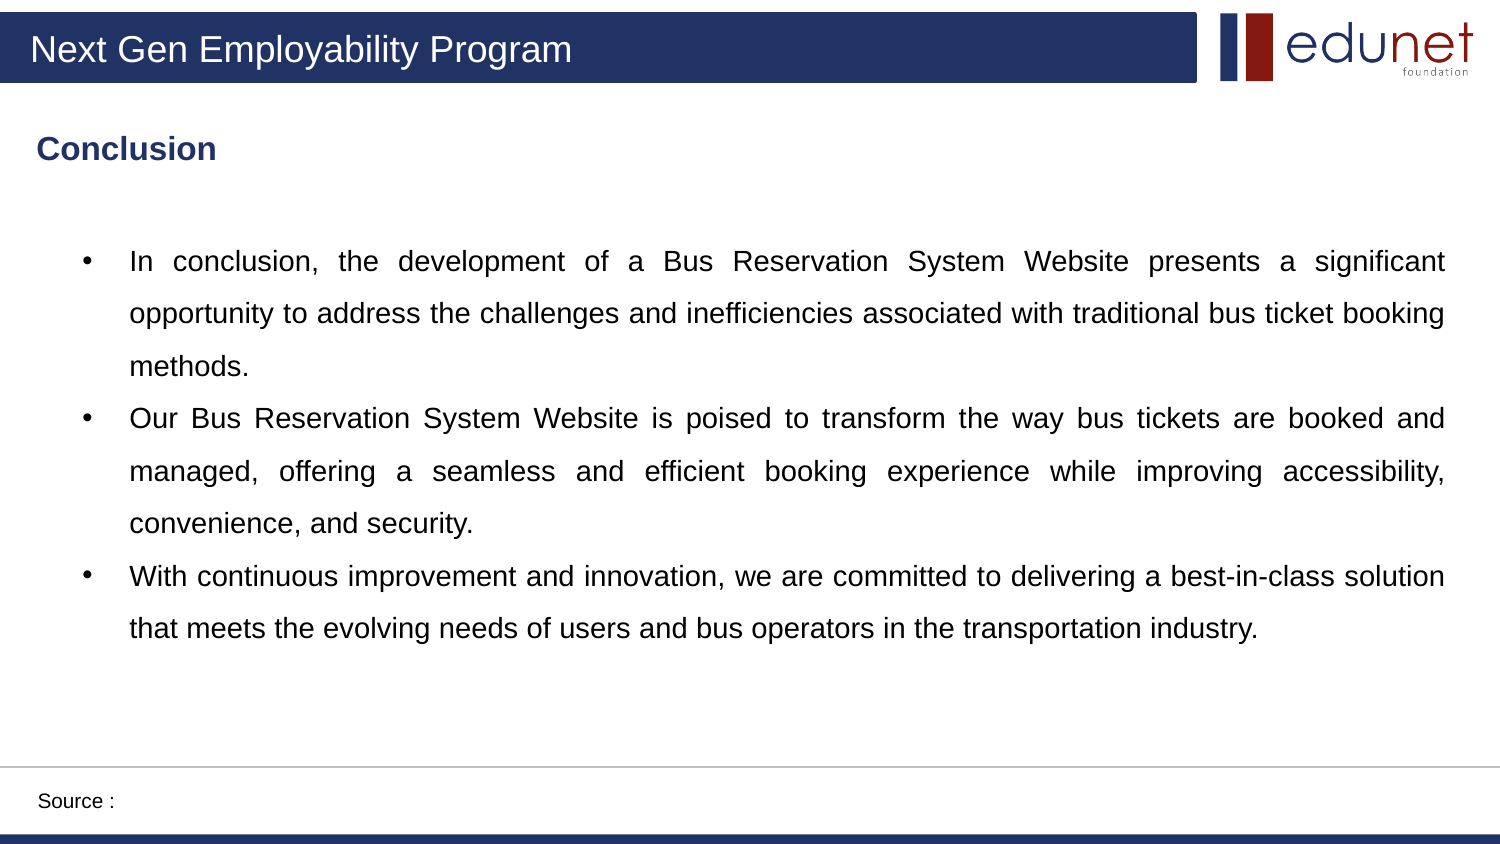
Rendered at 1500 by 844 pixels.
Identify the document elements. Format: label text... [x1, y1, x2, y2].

text_box In conclusion, the development of a Bus Reservation System Website presents a significant opportunity to address the challenges and inefficiencies associated with traditional bus ticket booking methods. Our Bus Reservation System Website is poised to transform the way bus tickets are booked and managed, offering a seamless and efficient booking experience while improving accessibility, convenience, and security. With continuous improvement and innovation, we are committed to delivering a best-in-class solution that meets the evolving needs of users and bus operators in the transportation industry. [67, 217, 1462, 652]
title Conclusion [21, 111, 504, 165]
picture [1279, 14, 1482, 83]
text_box Source : [22, 776, 139, 826]
